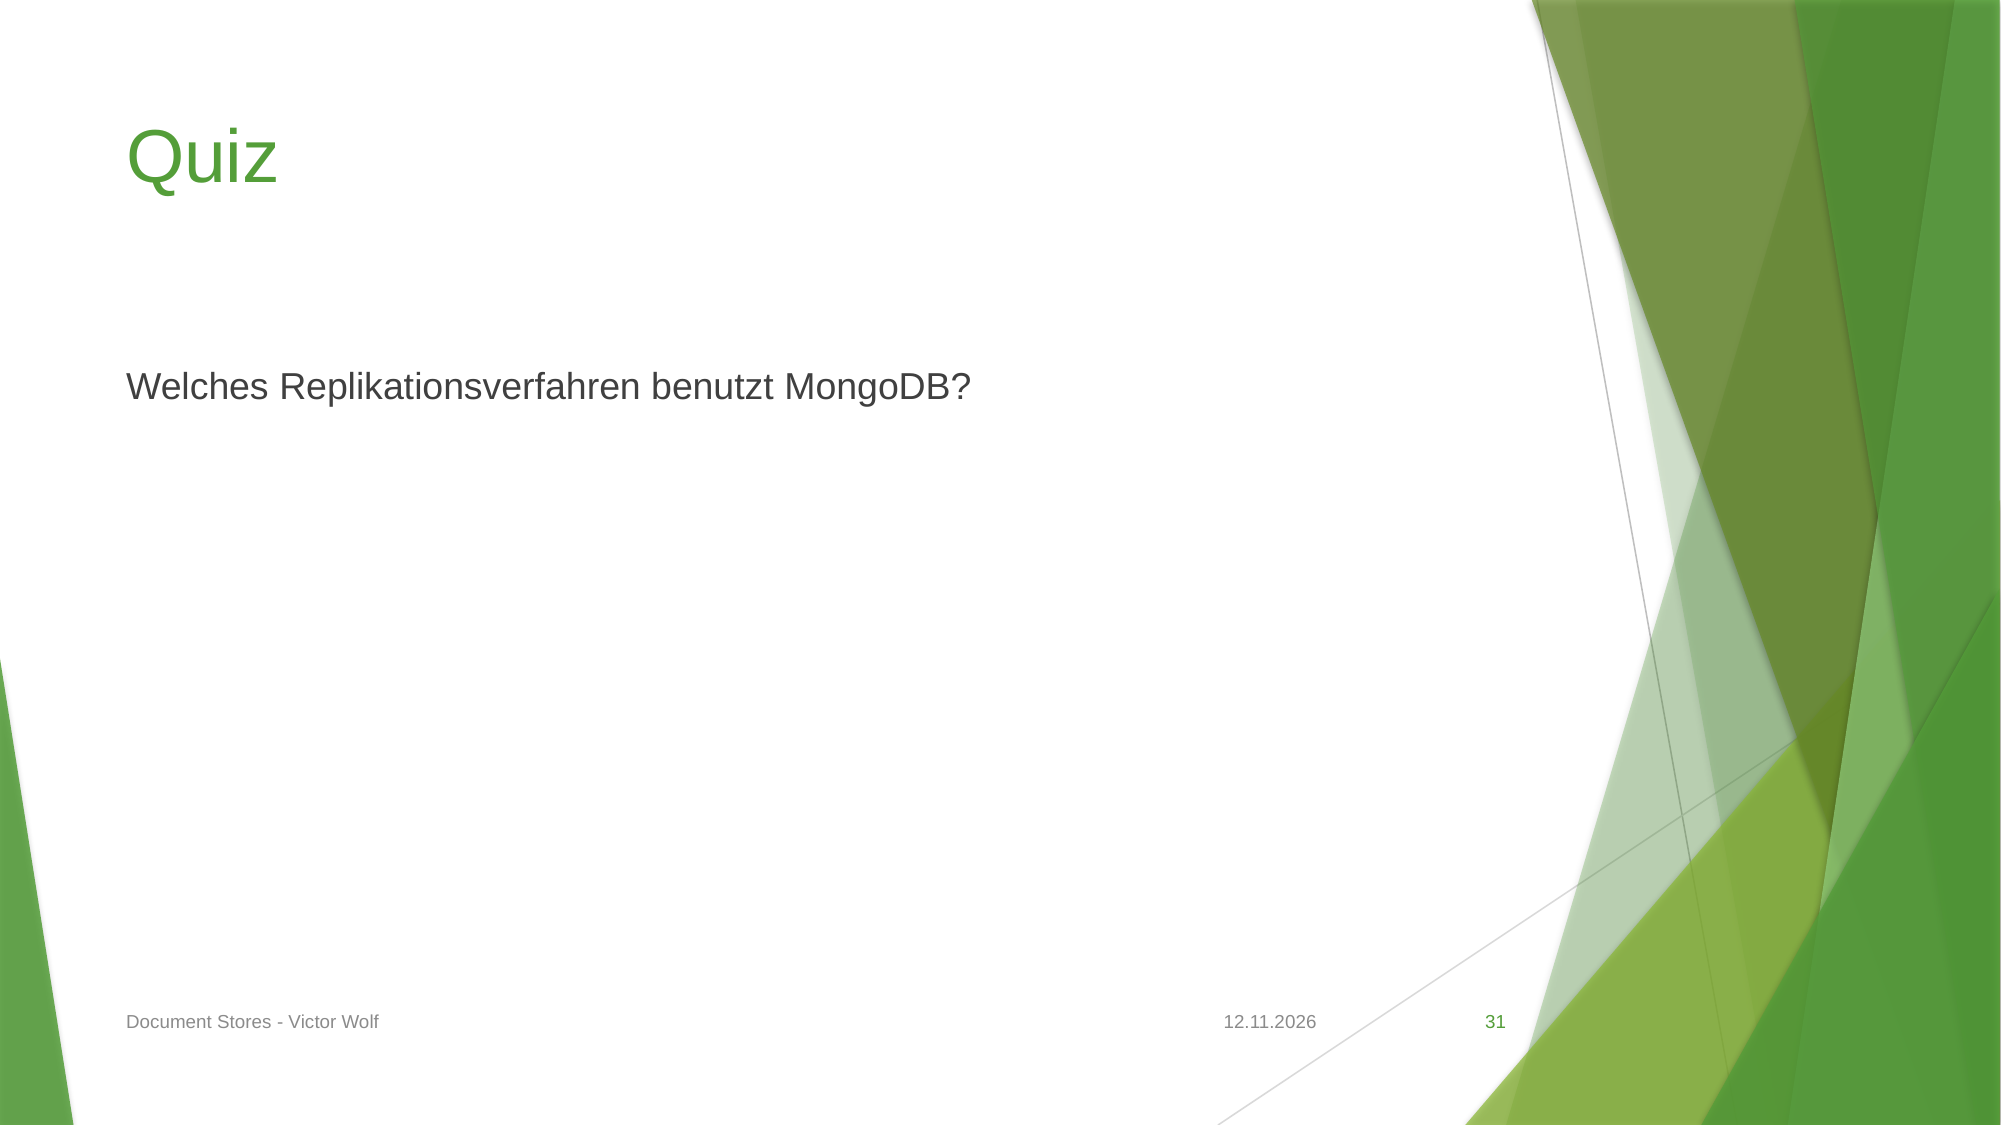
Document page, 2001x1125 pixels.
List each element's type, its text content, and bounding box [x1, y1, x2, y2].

footer Document Stores - Victor Wolf [111, 991, 1145, 1051]
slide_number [1181, 991, 1332, 1051]
title Quiz [111, 99, 1522, 317]
list Welches Replikationsverfahren benutzt MongoDB? [111, 354, 1522, 992]
slide_number 31 [1409, 991, 1522, 1051]
